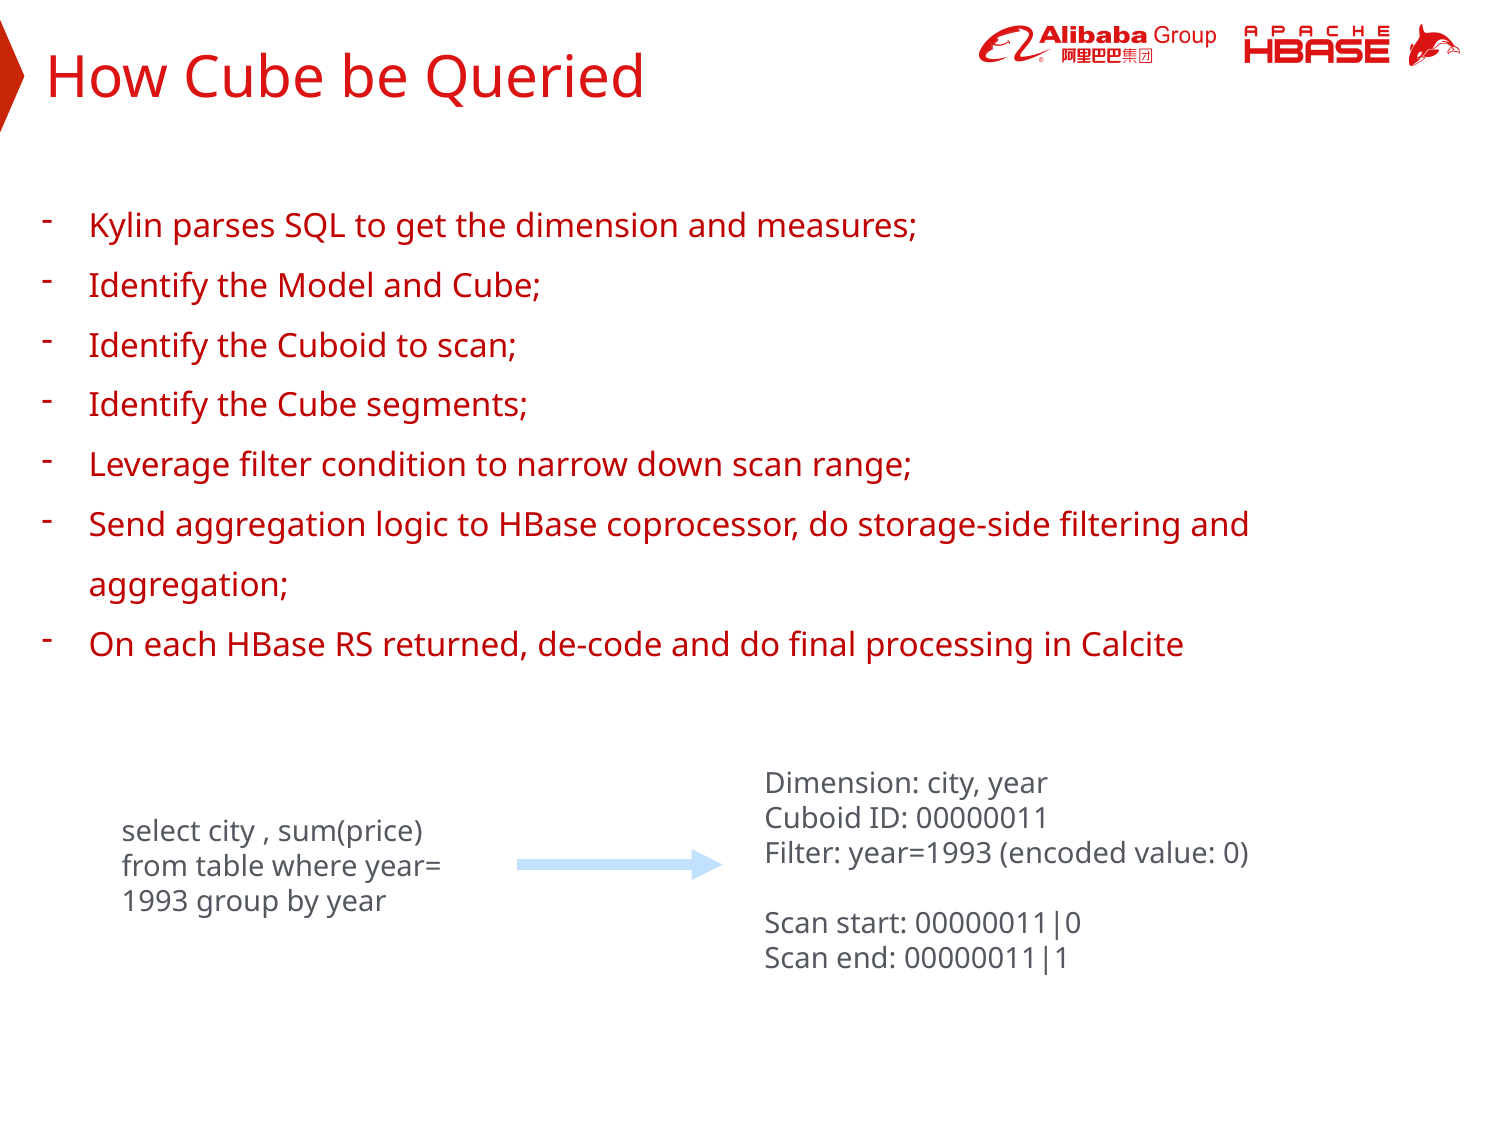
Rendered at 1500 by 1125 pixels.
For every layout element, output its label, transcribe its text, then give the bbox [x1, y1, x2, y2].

text_box Dimension: city, year Cuboid ID: 00000011 Filter: year=1993 (encoded value: 0) Scan start: 00000011|0 Scan end: 00000011|1 [755, 755, 1372, 1018]
list How Cube be Queried [36, 24, 930, 118]
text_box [978, 23, 1460, 66]
text_box Kylin parses SQL to get the dimension and measures; Identify the Model and Cube; Identify the Cuboid to scan; Identify the Cube segments; Leverage filter condition to narrow down scan range; Send aggregation logic to HBase coprocessor, do storage-side filtering and aggregation; On each HBase RS returned, de-code and do final processing in Calcite [37, 179, 1299, 727]
text_box select city , sum(price) from table where year= 1993 group by year [113, 803, 460, 926]
